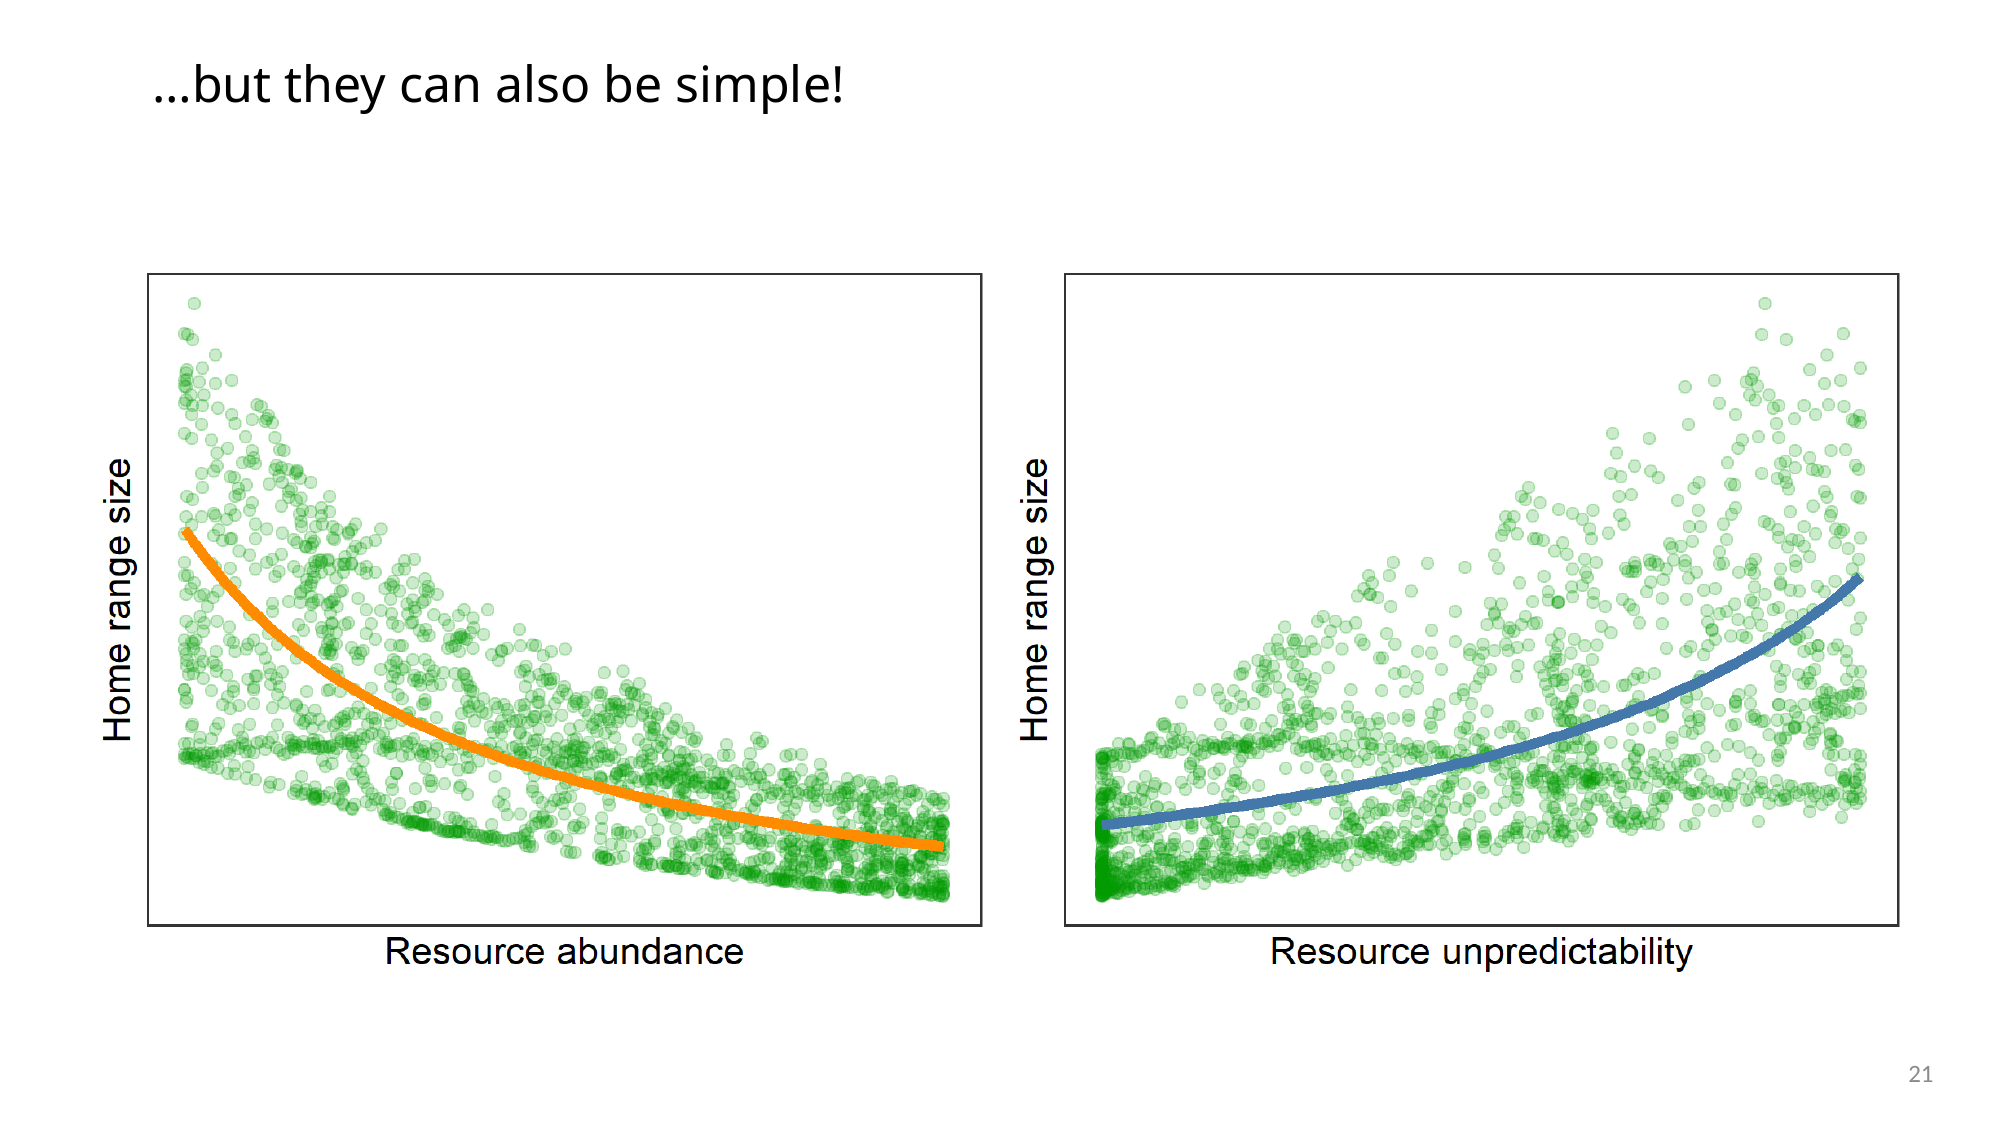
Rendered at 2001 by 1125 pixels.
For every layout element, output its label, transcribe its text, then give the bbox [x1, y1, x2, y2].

picture [83, 255, 1917, 990]
title …but they can also be simple! [137, 59, 1863, 112]
slide_number 21 [1830, 1042, 1949, 1103]
